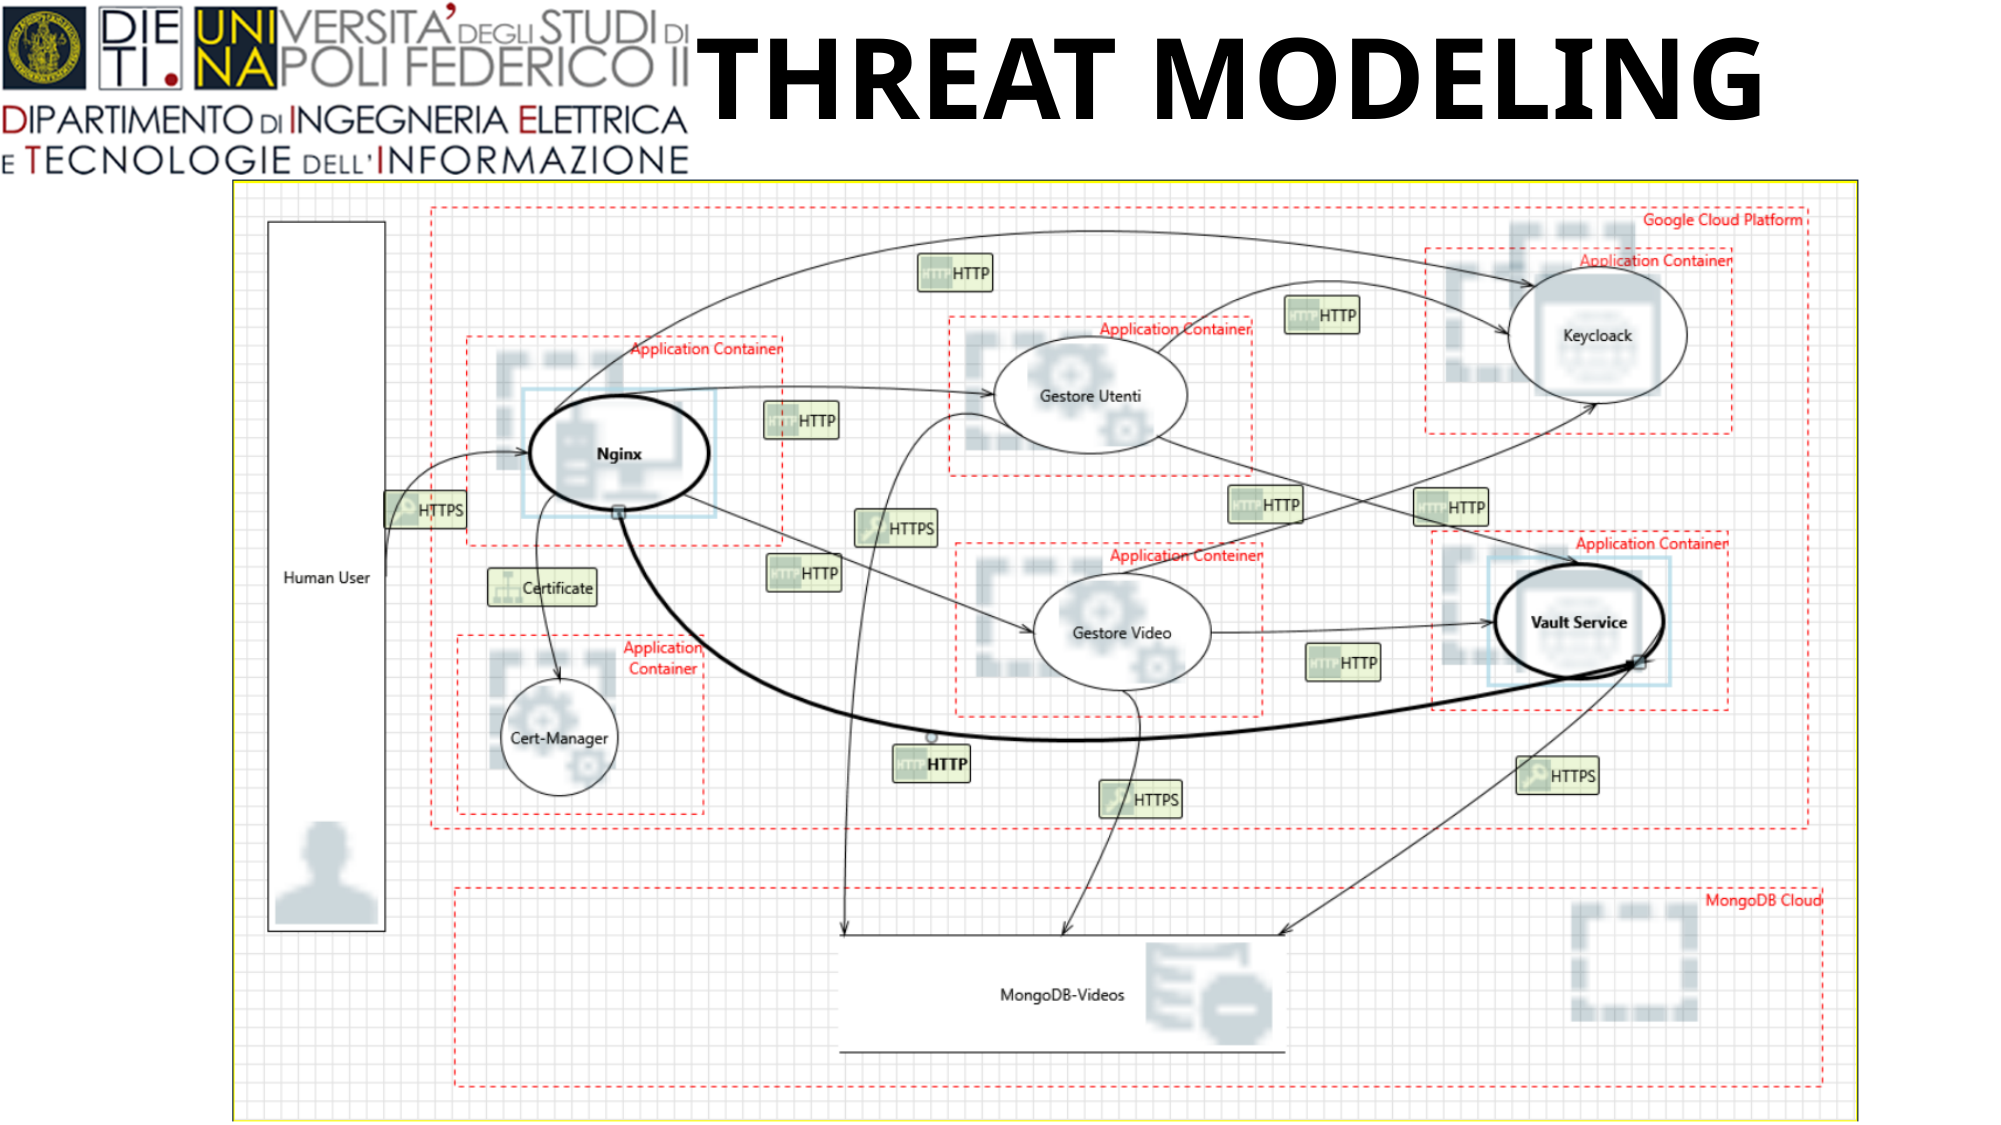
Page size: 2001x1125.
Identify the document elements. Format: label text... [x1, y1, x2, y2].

picture [0, 0, 1862, 1125]
text_box THREAT MODELING [691, 0, 2000, 150]
